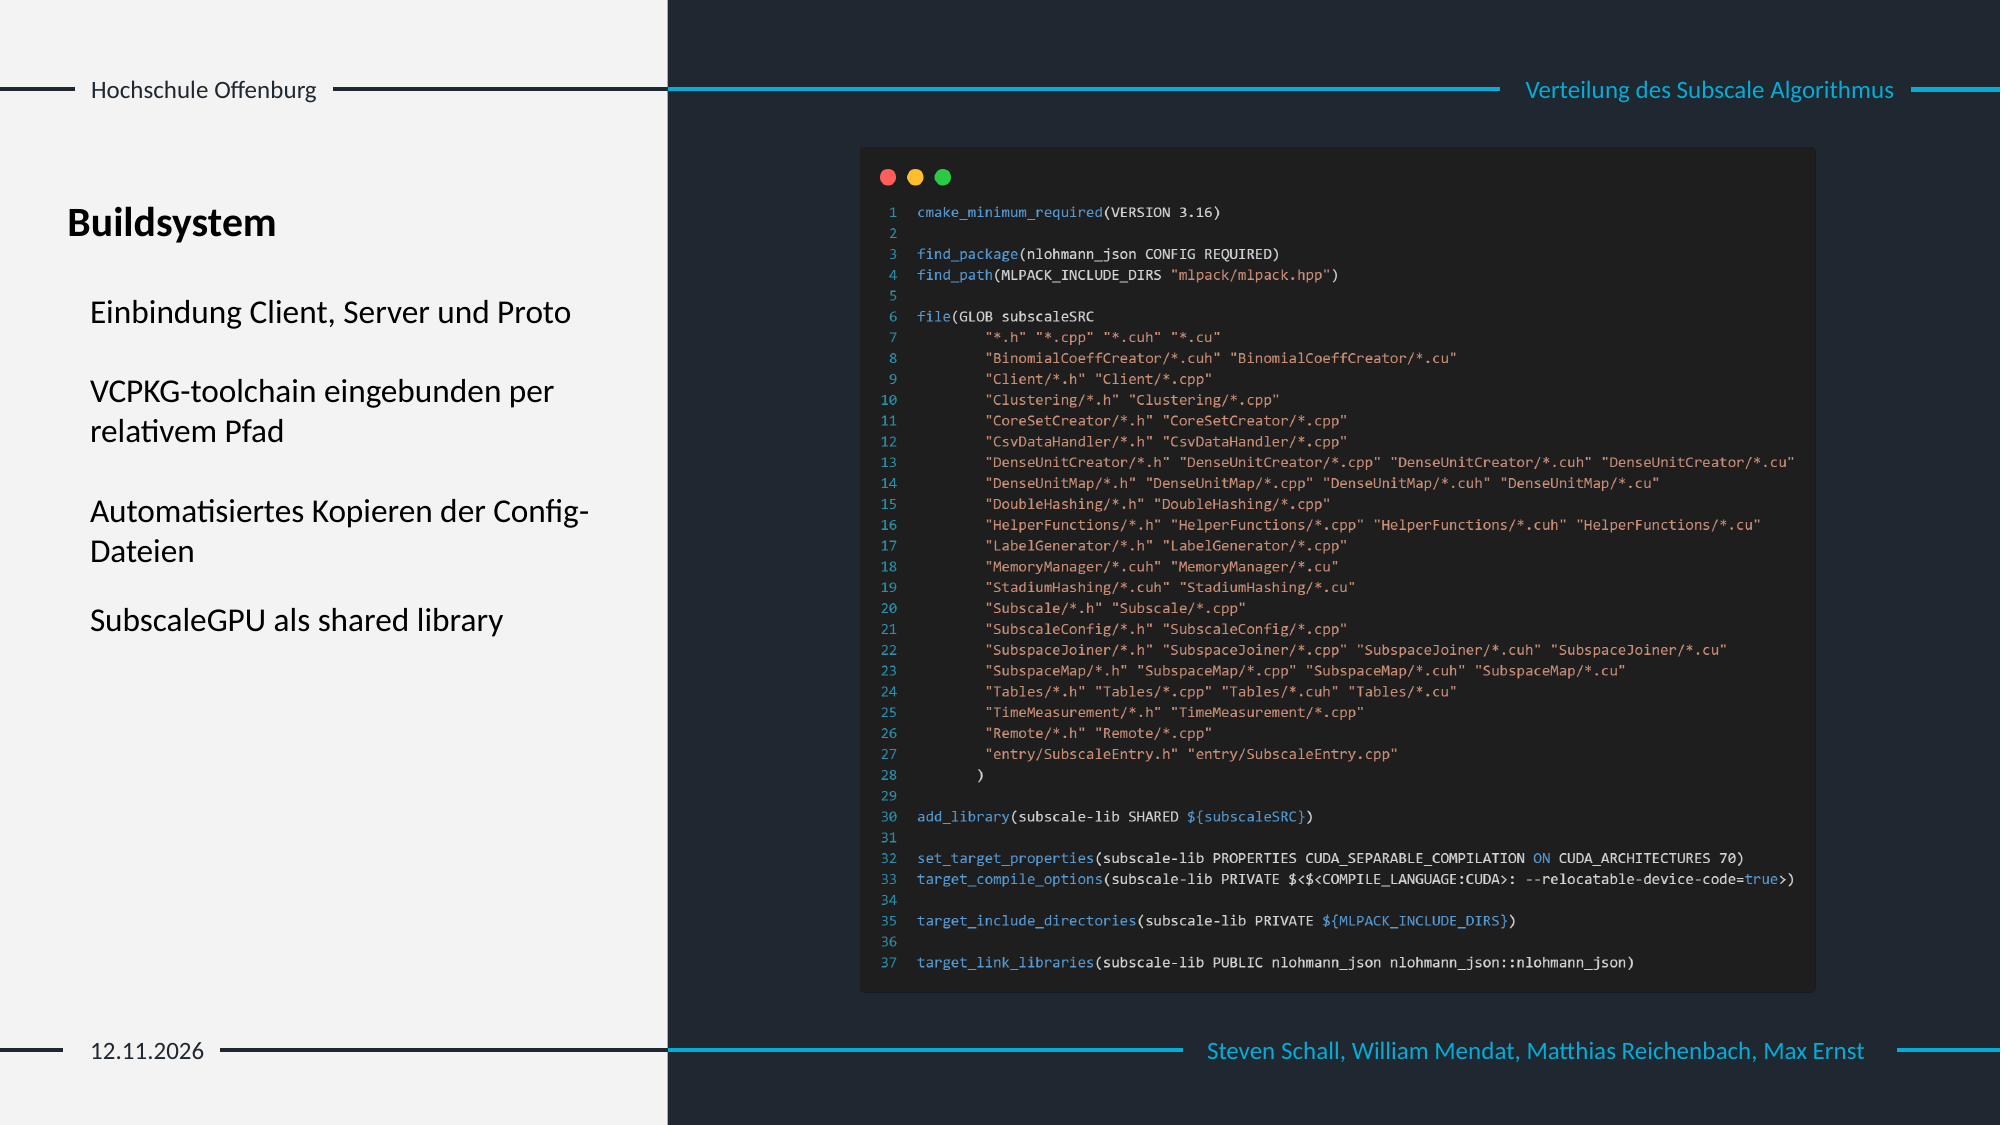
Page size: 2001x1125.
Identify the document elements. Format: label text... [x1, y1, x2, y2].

text_box Buildsystem [52, 187, 293, 253]
text_box Steven Schall, William Mendat, Matthias Reichenbach, Max Ernst [1192, 1027, 1887, 1072]
text_box [0, 0, 669, 88]
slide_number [75, 1020, 526, 1080]
text_box Einbindung Client, Server und Proto [75, 283, 635, 338]
text_box SubscaleGPU als shared library [75, 591, 635, 646]
picture [817, 104, 1858, 1035]
text_box VCPKG-toolchain eingebunden per relativem Pfad [75, 361, 635, 457]
text_box [0, 89, 669, 1125]
text_box Verteilung des Subscale Algorithmus [1510, 66, 1910, 111]
text_box Hochschule Offenburg [76, 66, 333, 111]
text_box Automatisiertes Kopieren der Config-Dateien [75, 481, 635, 577]
